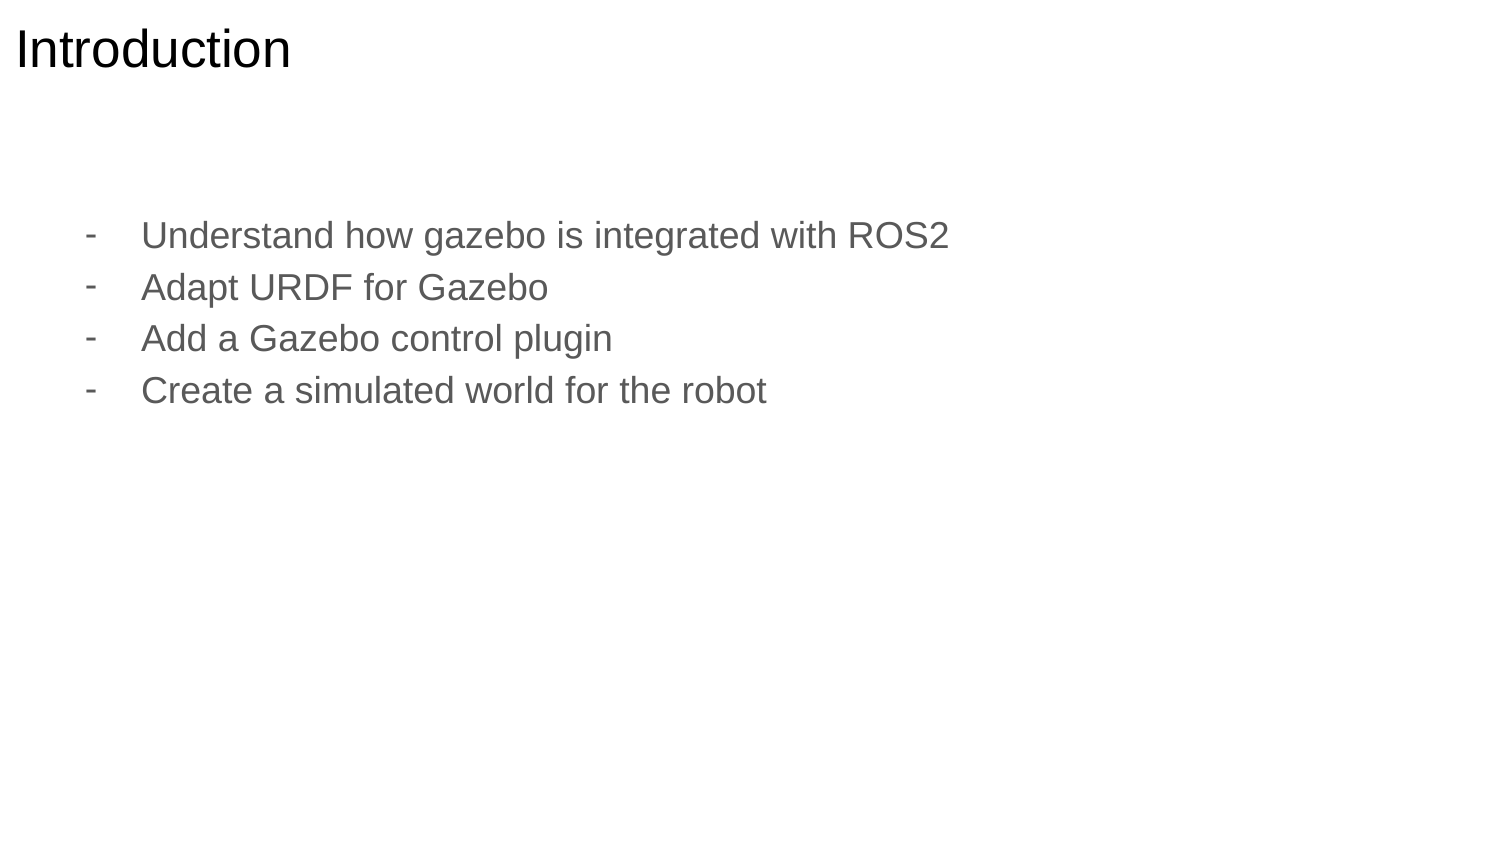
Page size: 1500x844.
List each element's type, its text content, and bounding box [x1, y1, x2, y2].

list Understand how gazebo is integrated with ROS2 Adapt URDF for Gazebo Add a Gazebo control plugin Create a simulated world for the robot [51, 189, 1449, 750]
title Introduction [0, 0, 1398, 94]
